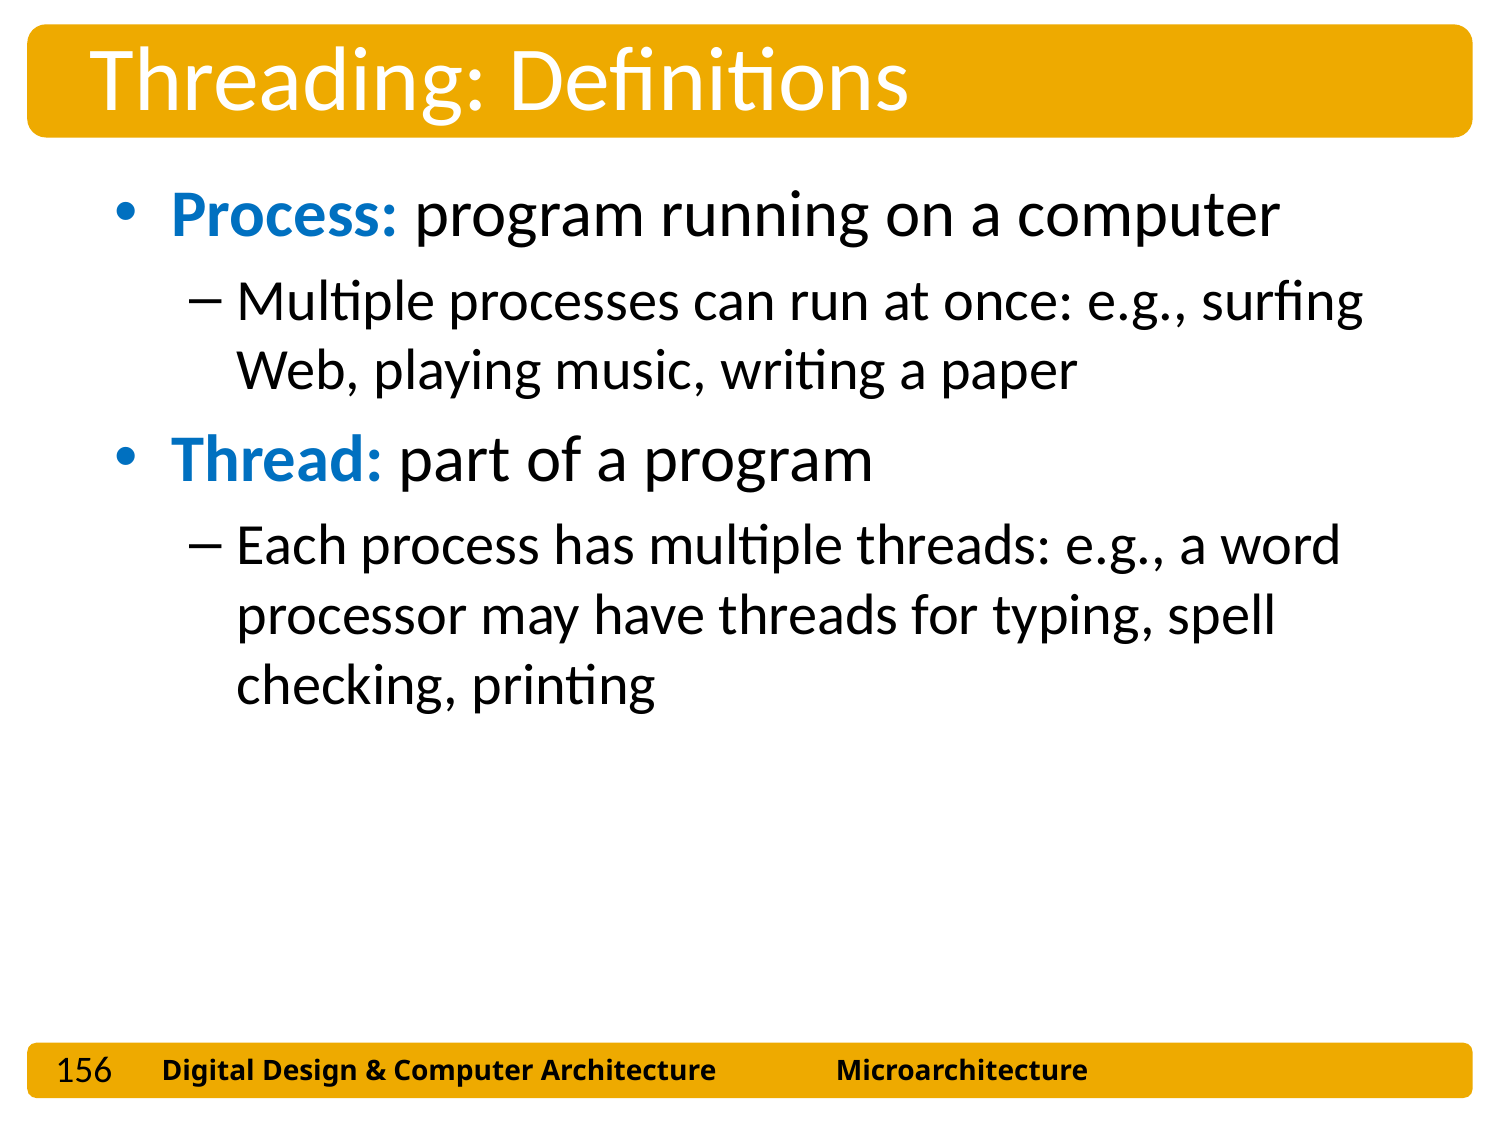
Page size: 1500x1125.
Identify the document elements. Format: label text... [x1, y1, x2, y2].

text_box Process: program running on a computer Multiple processes can run at once: e.g., surfing Web, playing music, writing a paper Thread: part of a program Each process has multiple threads: e.g., a word processor may have threads for typing, spell checking, printing [99, 162, 1425, 975]
slide_number 156 [40, 1037, 164, 1096]
text_box Threading: Definitions [75, 11, 1450, 136]
